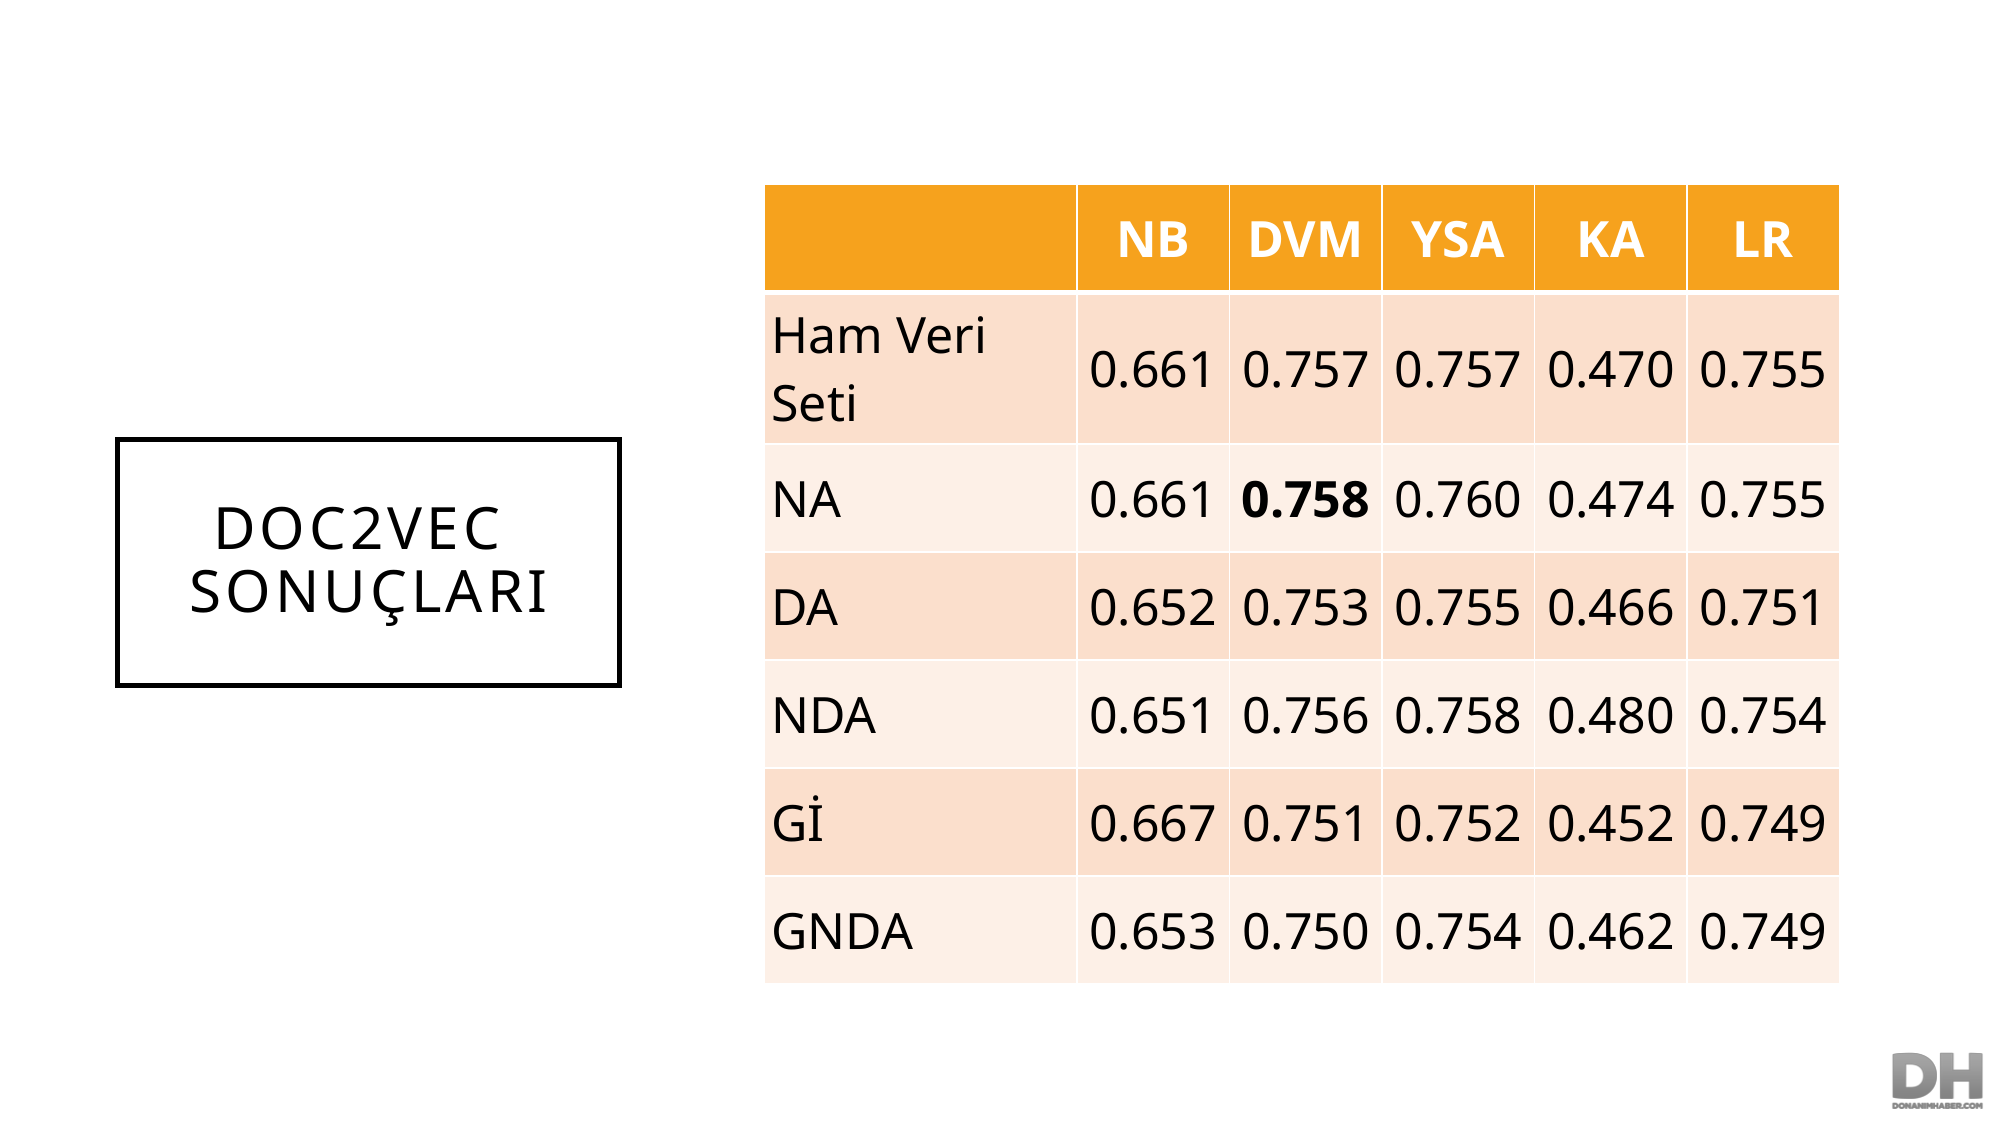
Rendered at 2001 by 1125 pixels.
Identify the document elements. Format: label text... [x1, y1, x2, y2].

table_cell 0.452 [1535, 769, 1686, 875]
table_cell 0.480 [1535, 661, 1686, 767]
table_cell 0.756 [1230, 661, 1381, 767]
picture [1879, 1047, 1996, 1113]
table_cell GNDA [765, 877, 1076, 983]
table_cell 0.667 [1078, 769, 1229, 875]
table_cell 0.652 [1078, 553, 1229, 659]
table_header DVM [1230, 185, 1381, 290]
table_cell 0.466 [1535, 553, 1686, 659]
table_cell DA [765, 553, 1076, 659]
table_cell 0.751 [1230, 769, 1381, 875]
table_cell 0.754 [1383, 877, 1534, 983]
table_cell 0.751 [1688, 553, 1839, 659]
table_cell 0.758 [1383, 661, 1534, 767]
table_cell Ham Veri Seti [765, 295, 1076, 443]
table_header YSA [1383, 185, 1534, 290]
table_header [765, 185, 1076, 290]
table_header NB [1078, 185, 1229, 290]
table_header KA [1535, 185, 1686, 290]
table_cell 0.653 [1078, 877, 1229, 983]
table_cell 0.755 [1688, 295, 1839, 443]
table_cell 0.470 [1535, 295, 1686, 443]
table_cell 0.755 [1383, 553, 1534, 659]
title Doc2Vec sonuçları [115, 437, 622, 688]
table_cell 0.750 [1230, 877, 1381, 983]
table_cell NA [765, 445, 1076, 551]
table_cell 0.661 [1078, 445, 1229, 551]
table_cell 0.752 [1383, 769, 1534, 875]
table_cell Gİ [765, 769, 1076, 875]
table_cell 0.749 [1688, 769, 1839, 875]
table_cell NDA [765, 661, 1076, 767]
table_cell 0.661 [1078, 295, 1229, 443]
table_cell 0.651 [1078, 661, 1229, 767]
table_cell 0.755 [1688, 445, 1839, 551]
table_cell 0.754 [1688, 661, 1839, 767]
table_cell 0.760 [1383, 445, 1534, 551]
table_cell 0.749 [1688, 877, 1839, 983]
table_cell 0.474 [1535, 445, 1686, 551]
table_cell 0.757 [1383, 295, 1534, 443]
table_header LR [1688, 185, 1839, 290]
table_cell 0.753 [1230, 553, 1381, 659]
table_cell 0.462 [1535, 877, 1686, 983]
table_cell 0.757 [1230, 295, 1381, 443]
table_cell 0.758 [1230, 445, 1381, 551]
